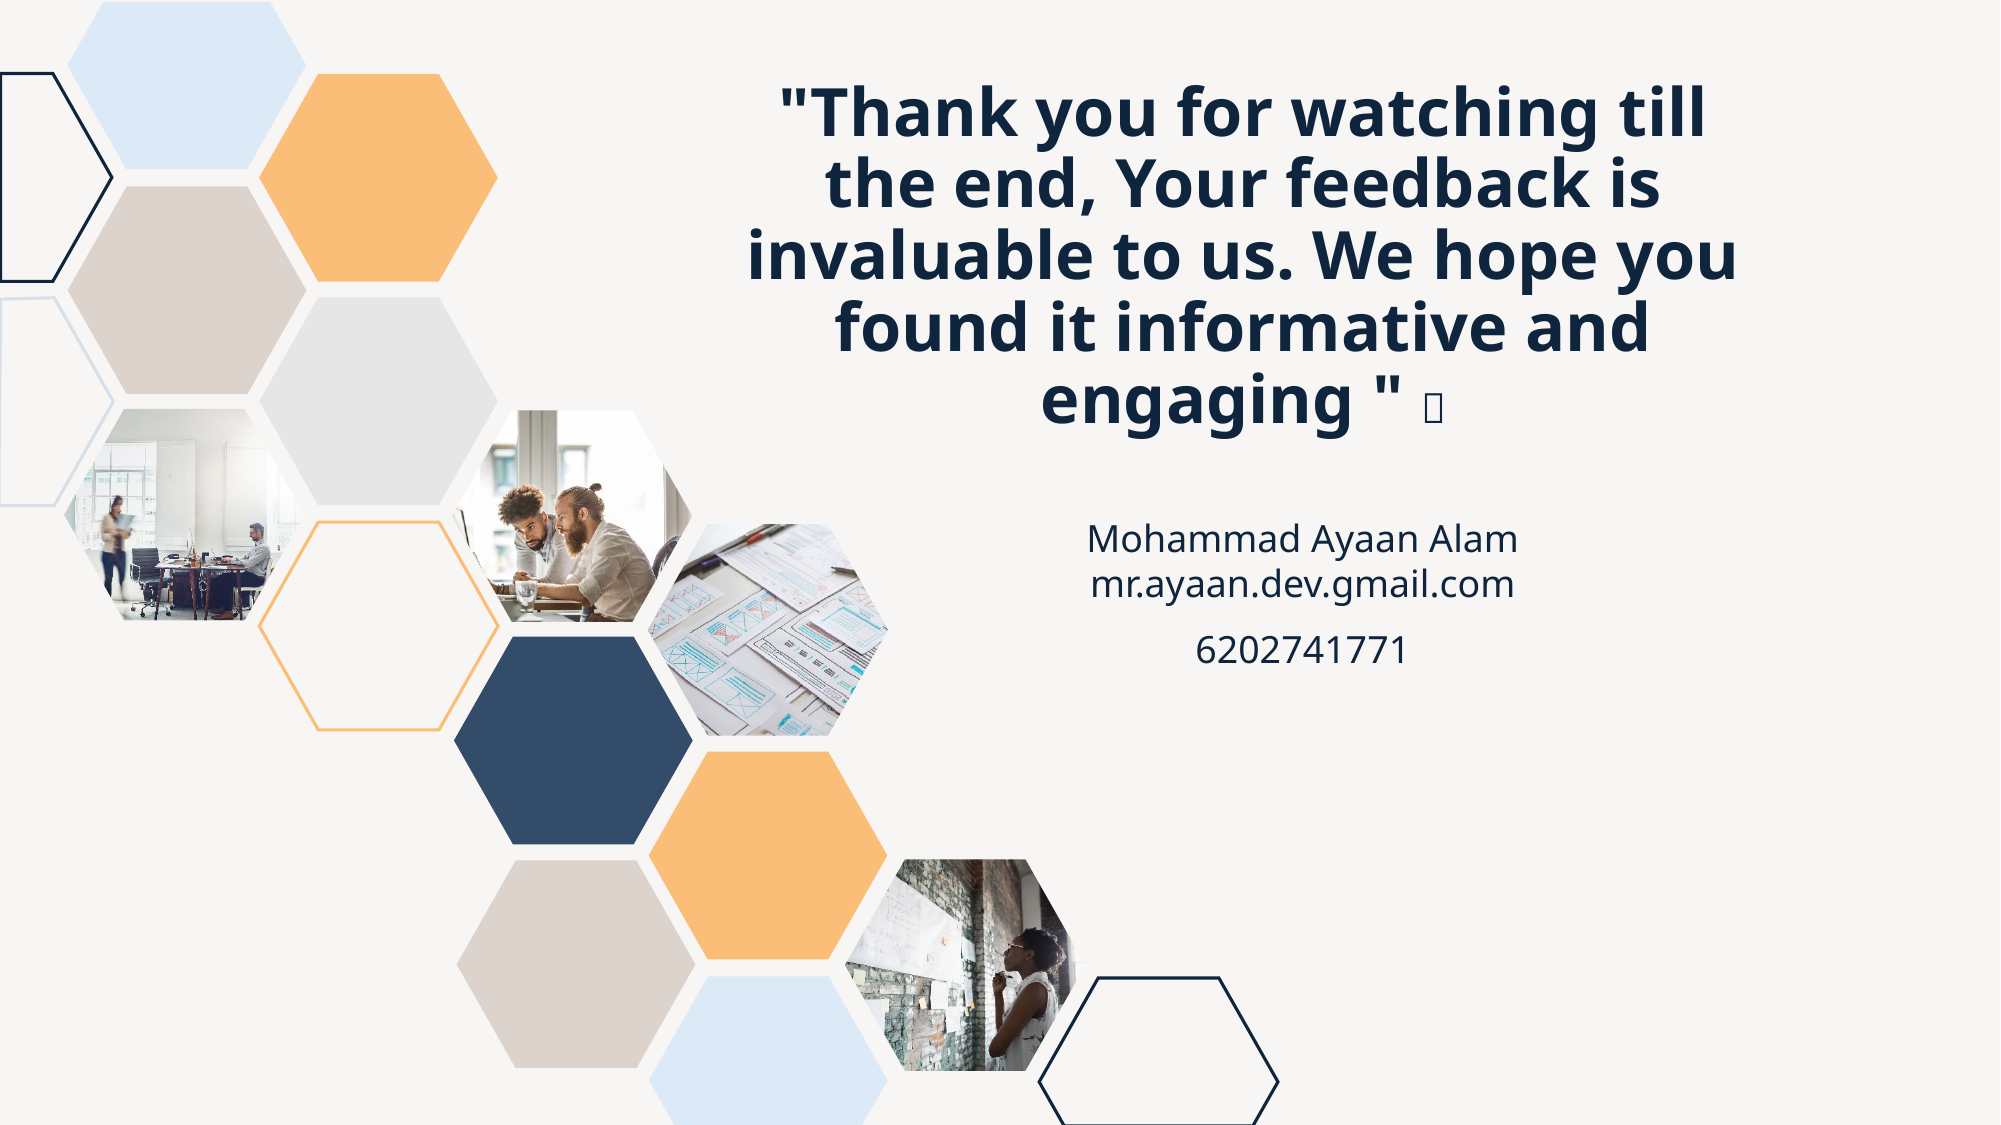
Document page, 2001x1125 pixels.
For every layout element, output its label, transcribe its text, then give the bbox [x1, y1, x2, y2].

title "Thank you for watching till the end, Your feedback is invaluable to us. We hope you found it informative and engaging " 🎉 [707, 82, 1780, 446]
list Mohammad Ayaan Alam mr.ayaan.dev.gmail.com 6202741771 [999, 507, 1606, 719]
picture [844, 859, 1086, 1071]
picture [64, 408, 305, 621]
picture [451, 410, 889, 736]
